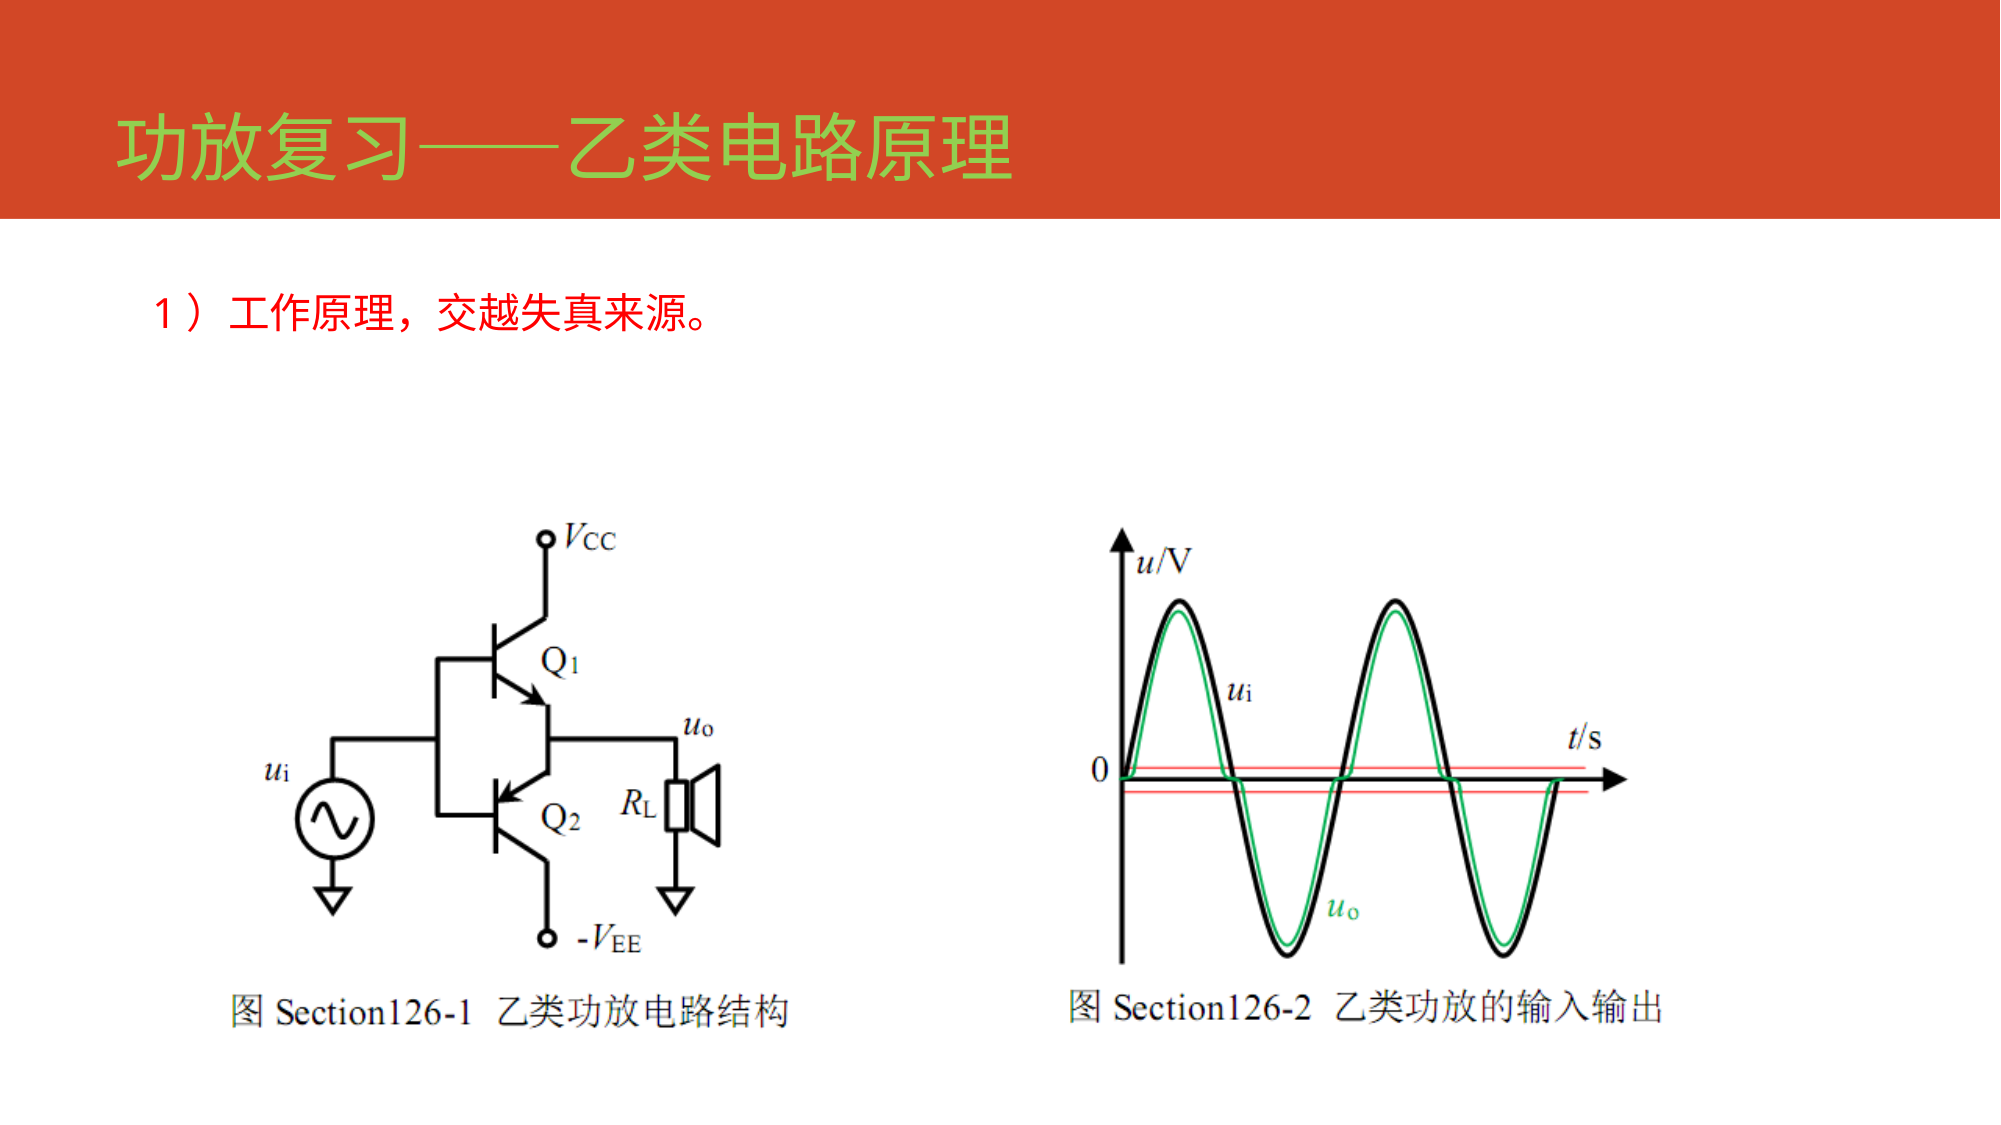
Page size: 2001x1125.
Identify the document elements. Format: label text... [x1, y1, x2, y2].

picture [185, 481, 1727, 1045]
list 1）工作原理，交越失真来源。 [137, 254, 1863, 452]
title 功放复习——乙类电路原理 [99, 0, 1863, 199]
